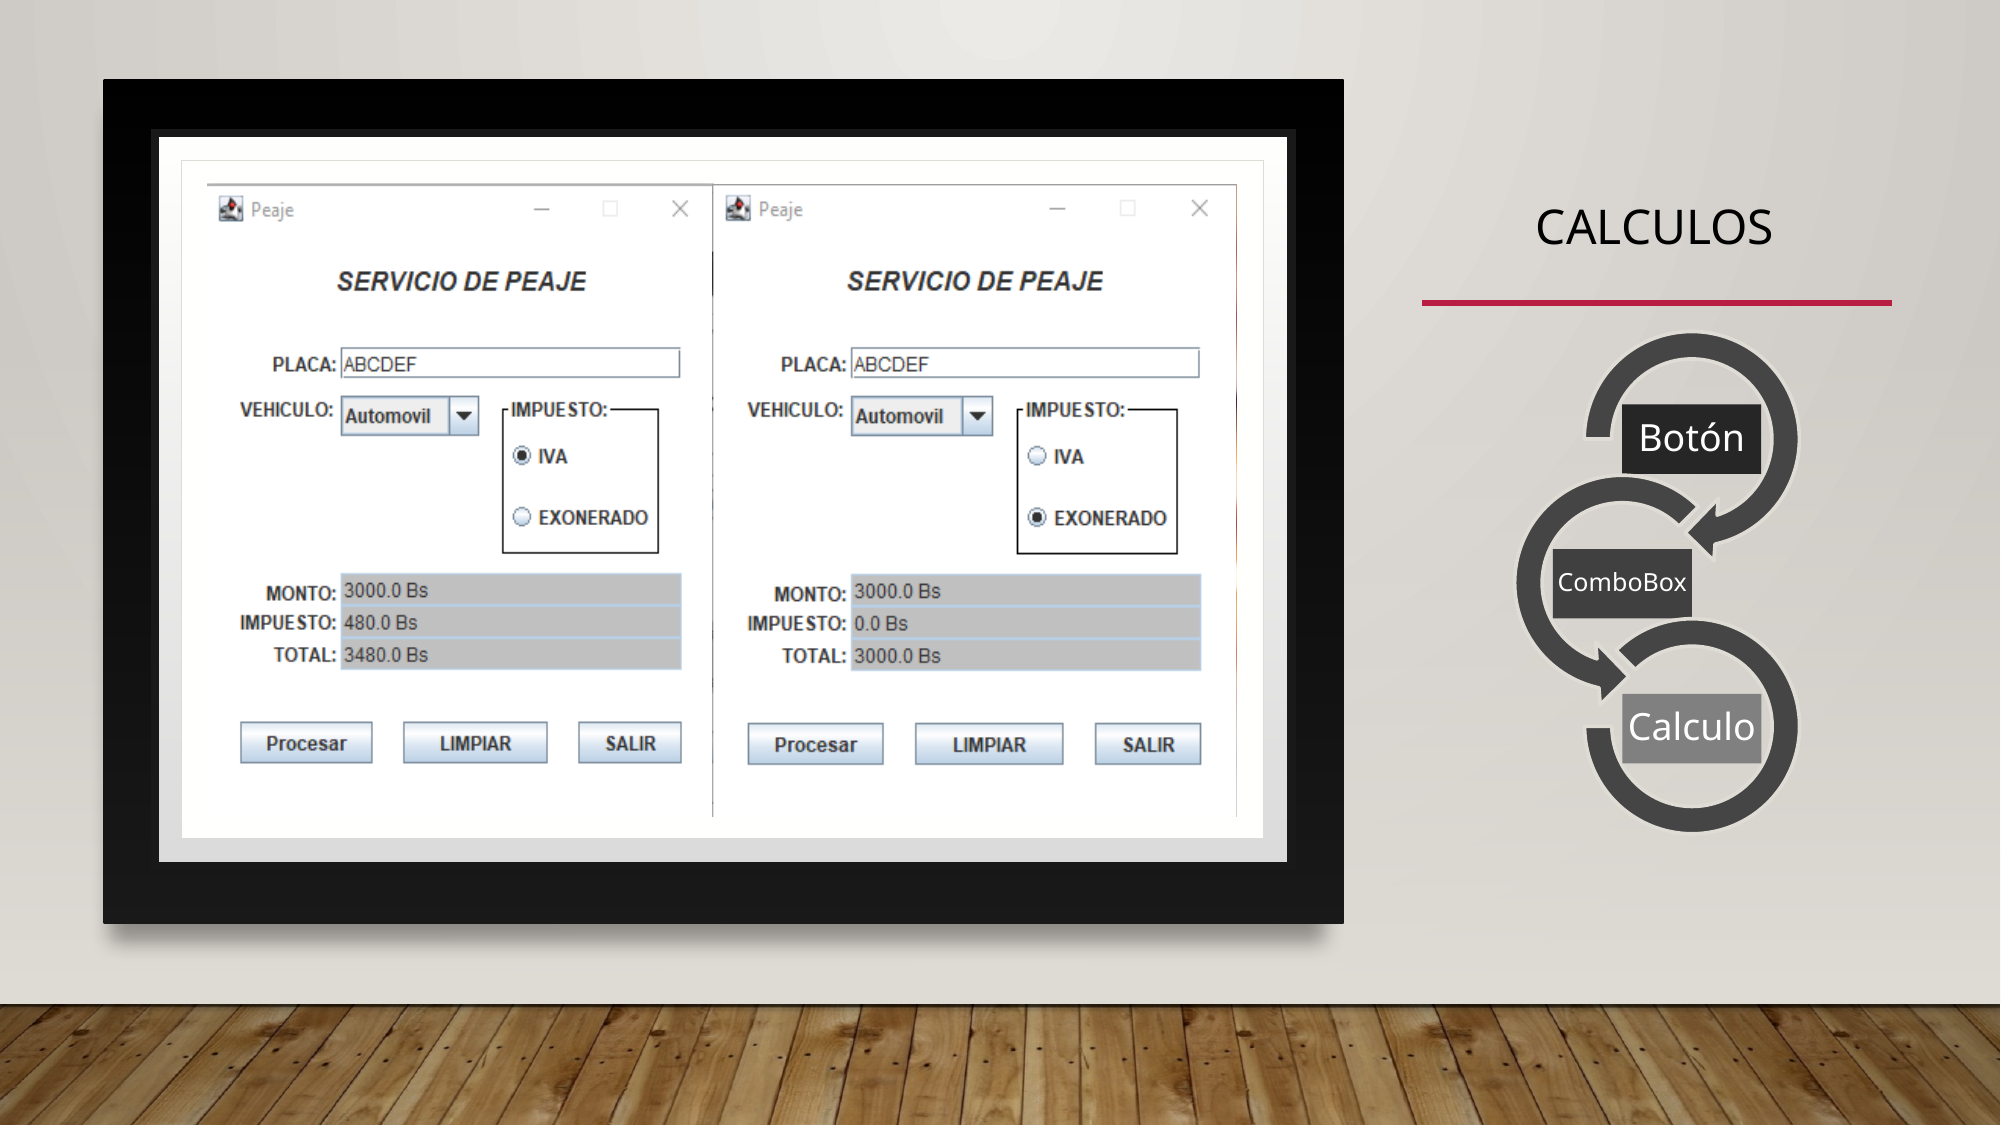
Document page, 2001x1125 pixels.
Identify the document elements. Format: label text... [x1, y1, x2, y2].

picture [0, 1006, 2000, 1125]
title CALCULOS [1418, 195, 1893, 302]
text_box [0, 0, 2000, 330]
text_box [0, 330, 2000, 1004]
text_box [103, 78, 1345, 924]
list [1421, 303, 1893, 844]
picture [206, 183, 1237, 818]
